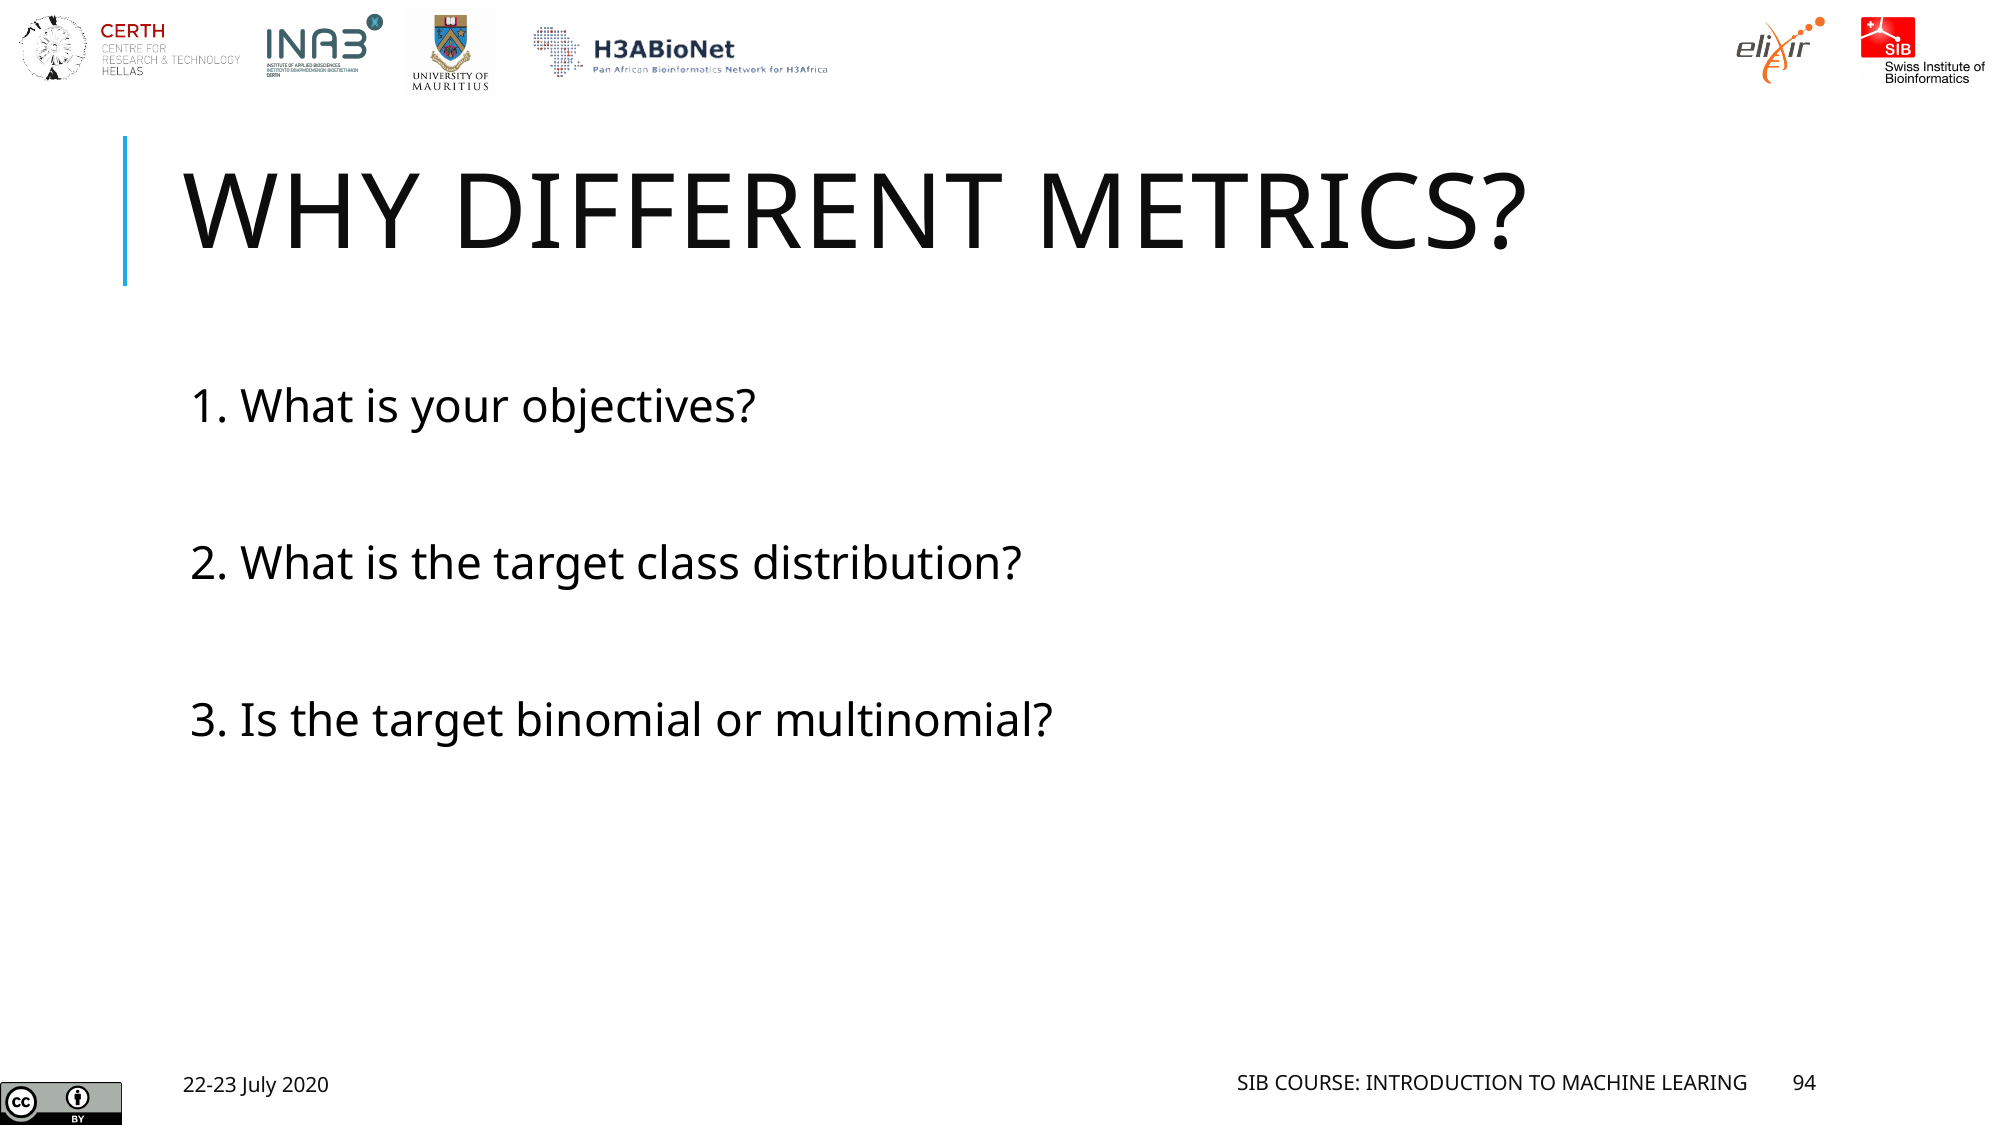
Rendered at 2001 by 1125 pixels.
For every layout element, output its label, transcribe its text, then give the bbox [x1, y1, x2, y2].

footer SIB Course: Introduction to Machine Learing [794, 1061, 1763, 1107]
title Why different metrics? [168, 96, 1763, 342]
slide_number 94 [1777, 1061, 1938, 1107]
picture [261, 7, 385, 81]
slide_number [168, 1061, 522, 1107]
picture [0, 1082, 122, 1125]
list 1. What is your objectives? 2. What is the target class distribution? 3. Is the target binomial or multinomial? [168, 375, 1763, 1035]
picture [19, 15, 240, 81]
picture [529, 23, 834, 81]
picture [1859, 15, 1985, 83]
picture [1731, 13, 1825, 85]
picture [406, 8, 495, 96]
